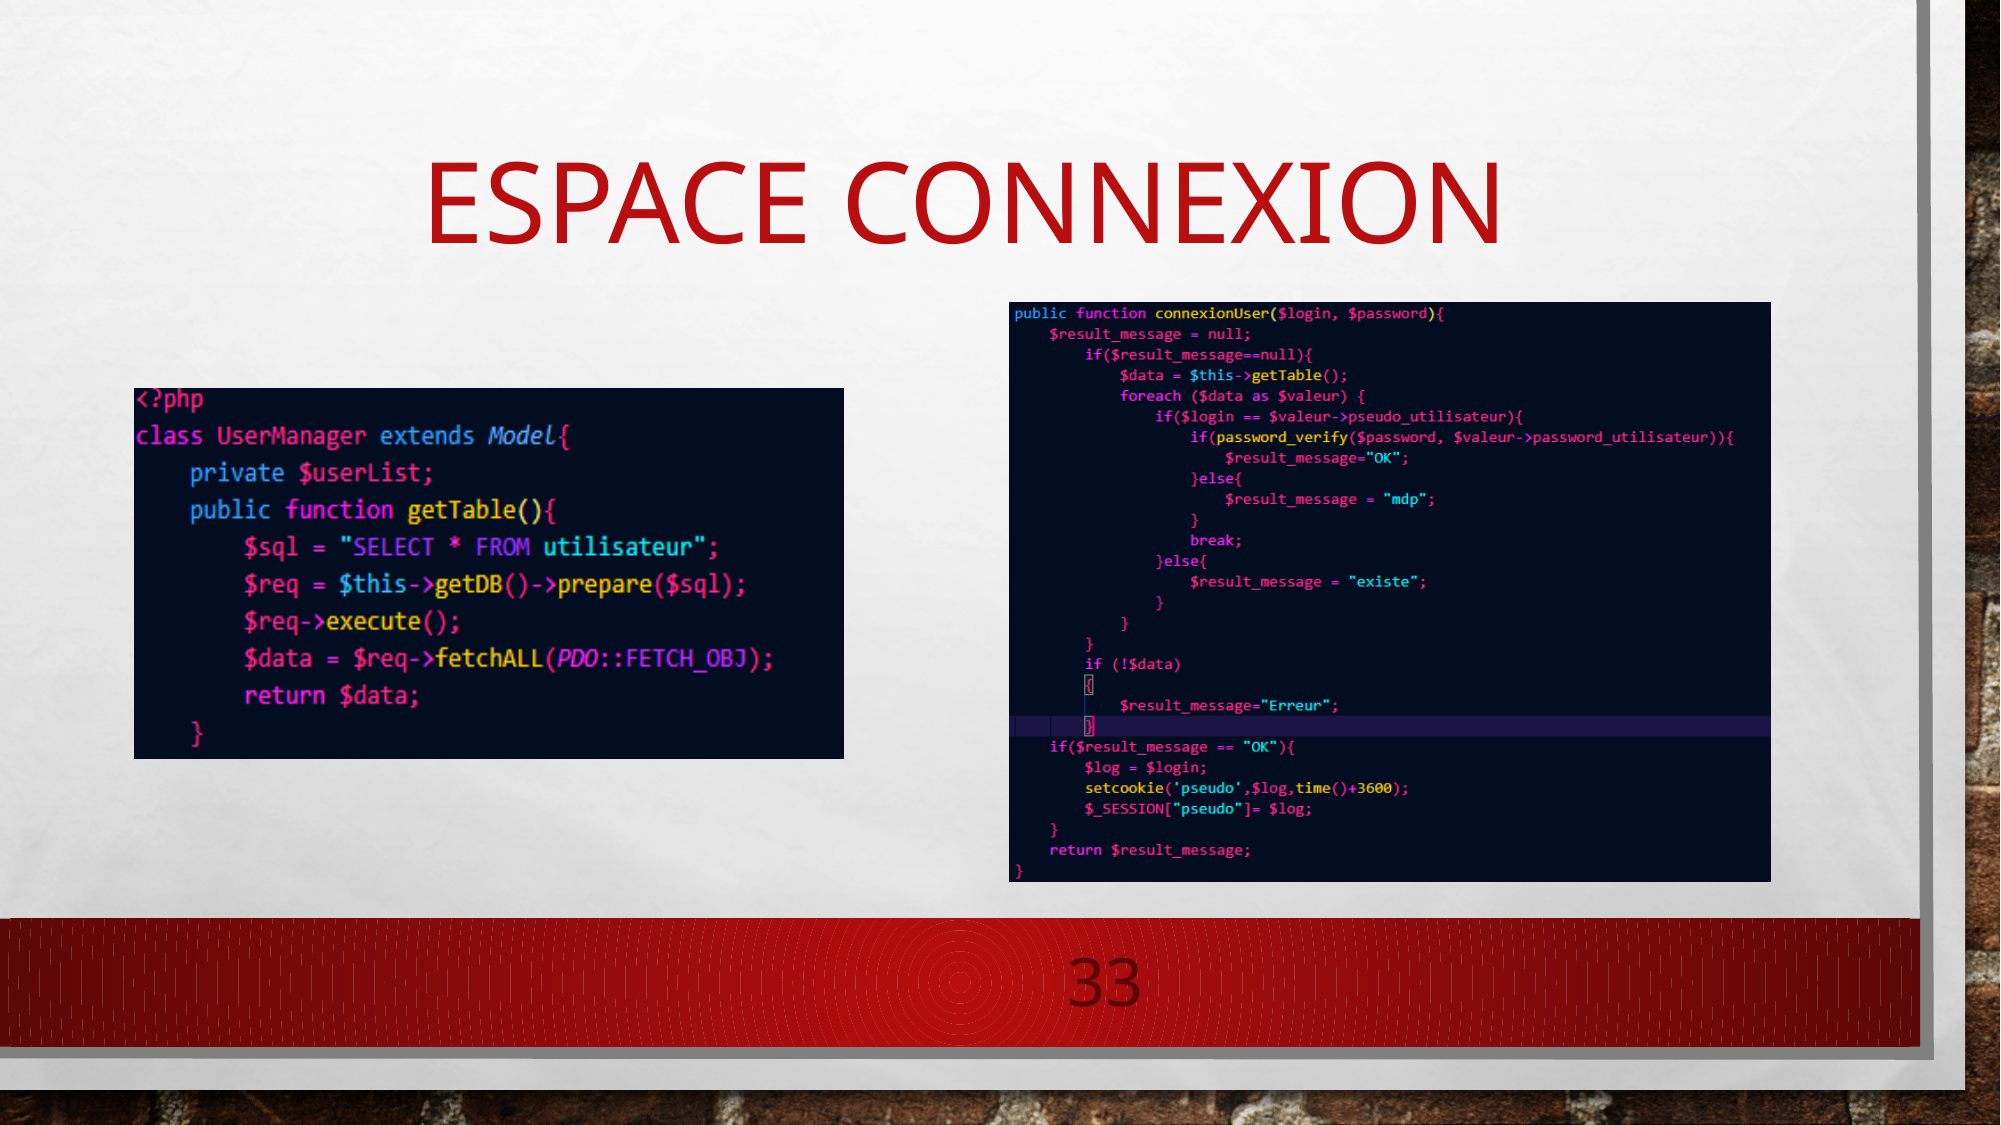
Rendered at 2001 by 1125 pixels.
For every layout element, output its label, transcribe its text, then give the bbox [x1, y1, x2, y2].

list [1009, 302, 1771, 882]
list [134, 388, 845, 759]
picture [0, 0, 2000, 1125]
title Espace connexion [112, 112, 1818, 303]
slide_number 33 [1031, 944, 1181, 1027]
